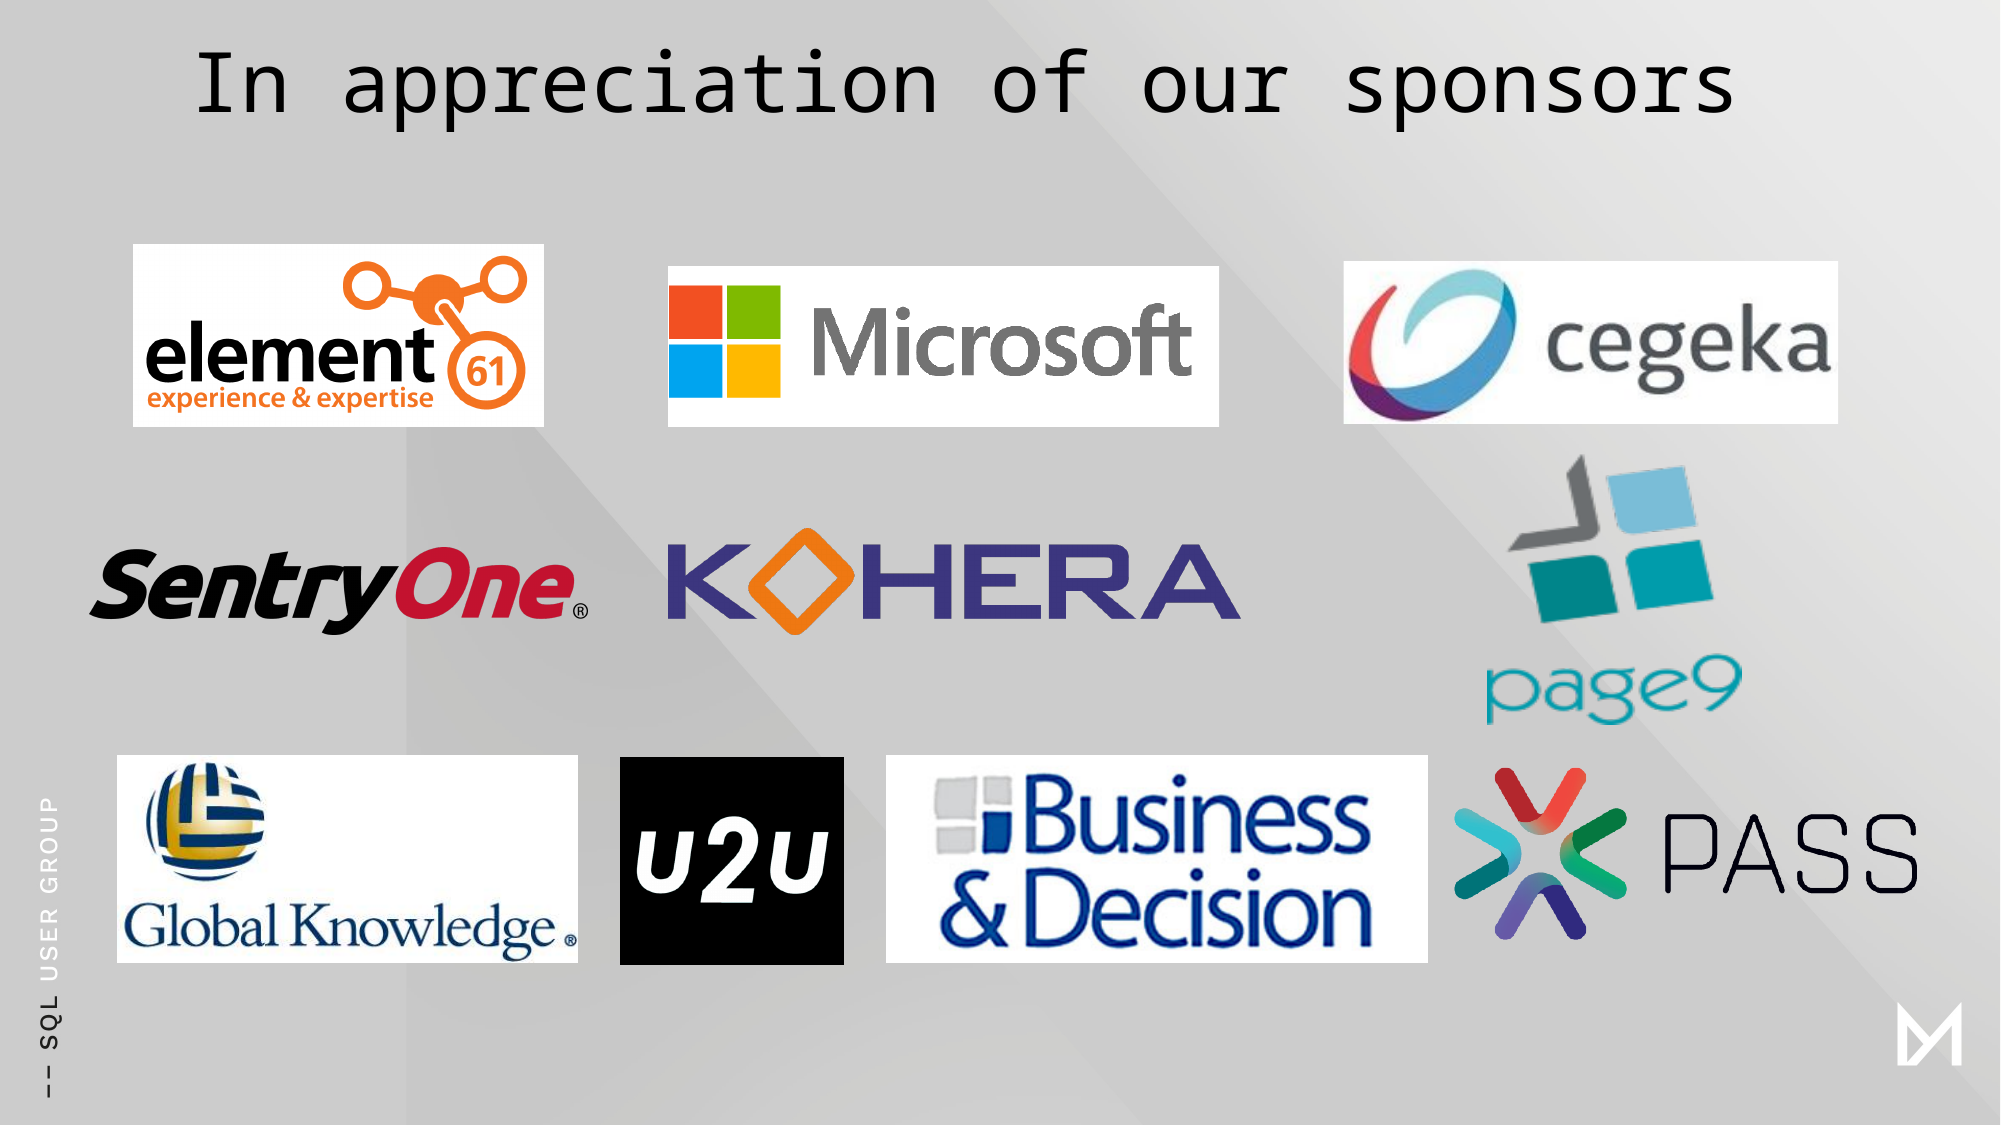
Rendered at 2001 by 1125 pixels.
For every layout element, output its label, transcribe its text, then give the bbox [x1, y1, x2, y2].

title In appreciation of our sponsors [71, 32, 1860, 202]
picture [0, 0, 2001, 1125]
